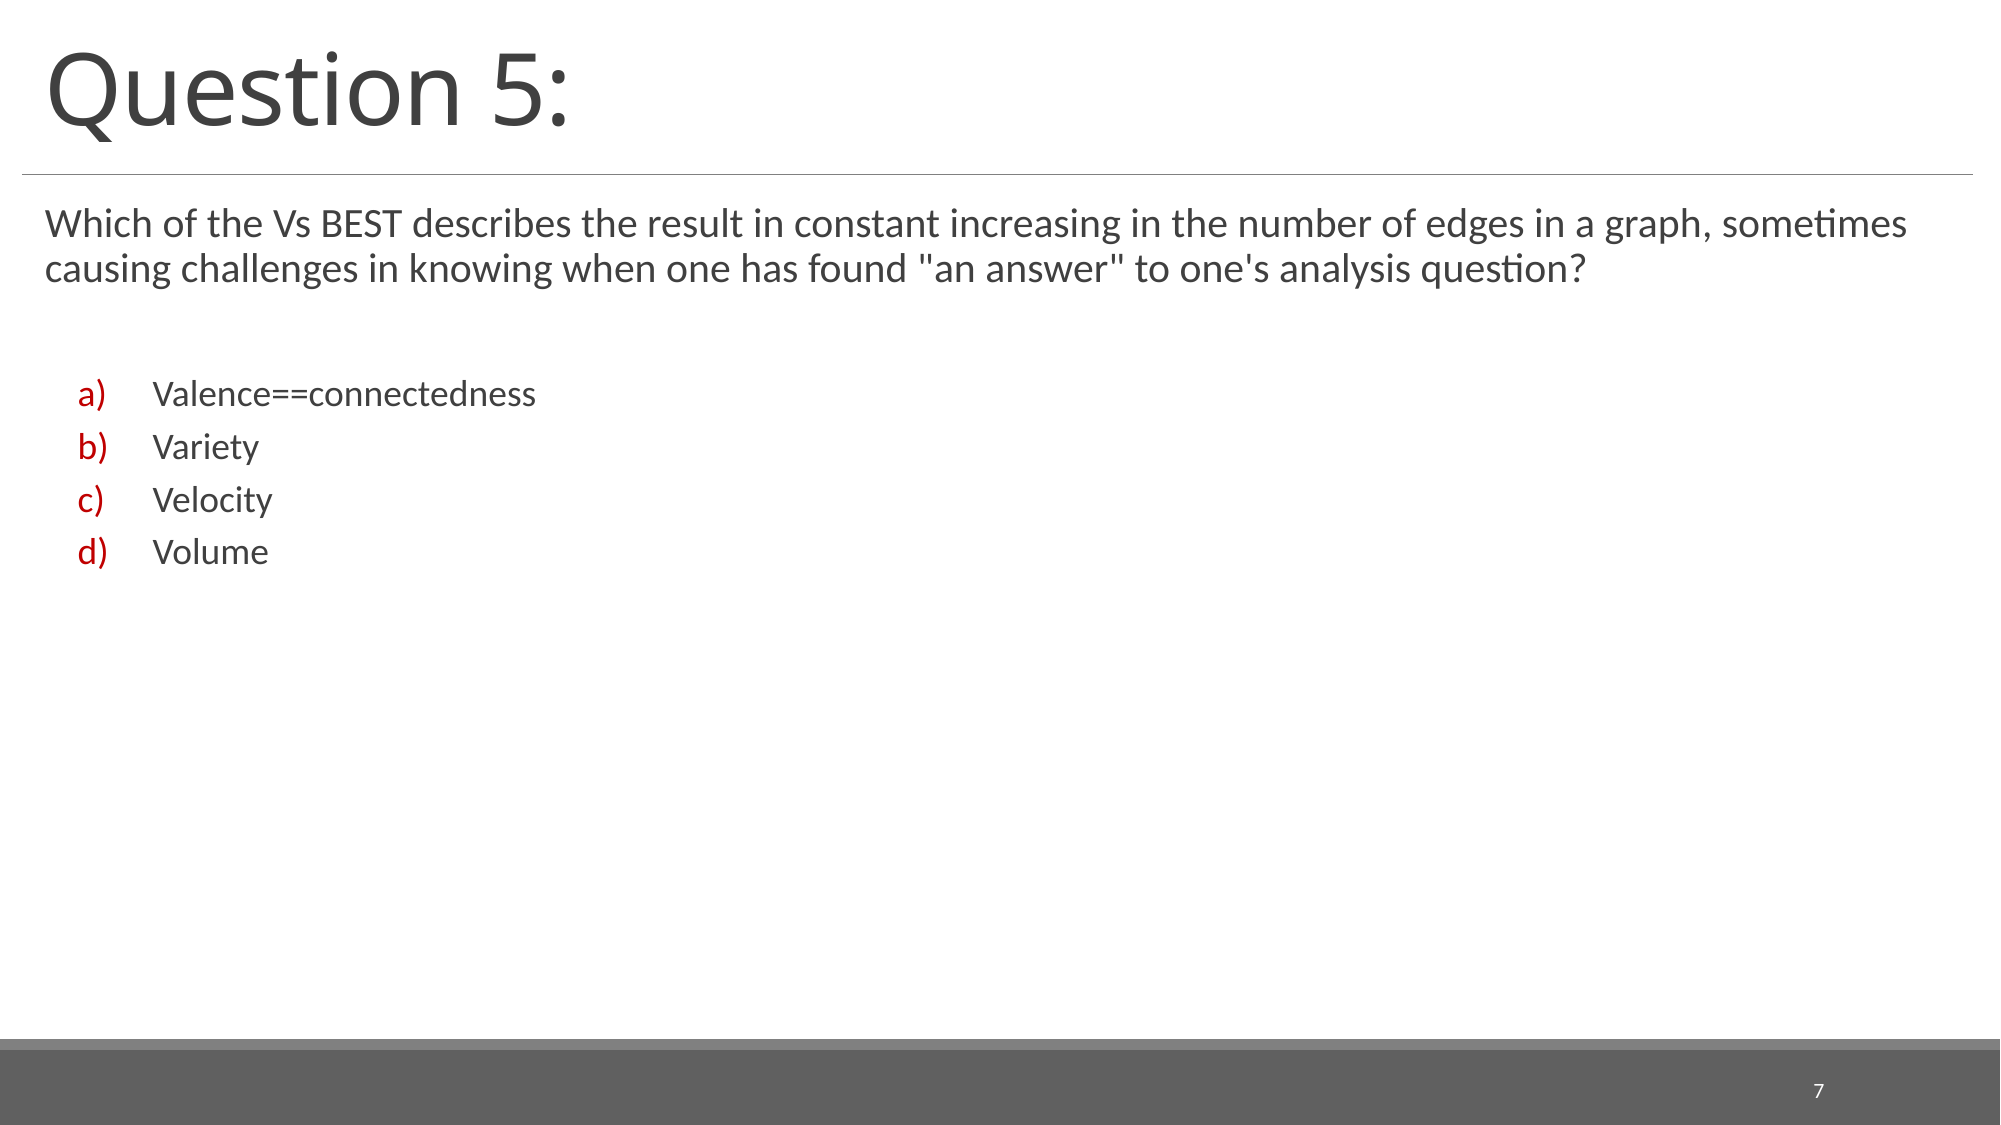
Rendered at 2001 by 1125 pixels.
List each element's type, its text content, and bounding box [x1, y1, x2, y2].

title Question 5: [29, 22, 1969, 154]
list Which of the Vs BEST describes the result in constant increasing in the number of edges in a graph, sometimes causing challenges in knowing when one has found "an answer" to one's analysis question? Valence==connectedness Variety Velocity Volume [29, 193, 1969, 1030]
slide_number 7 [1624, 1059, 1840, 1120]
